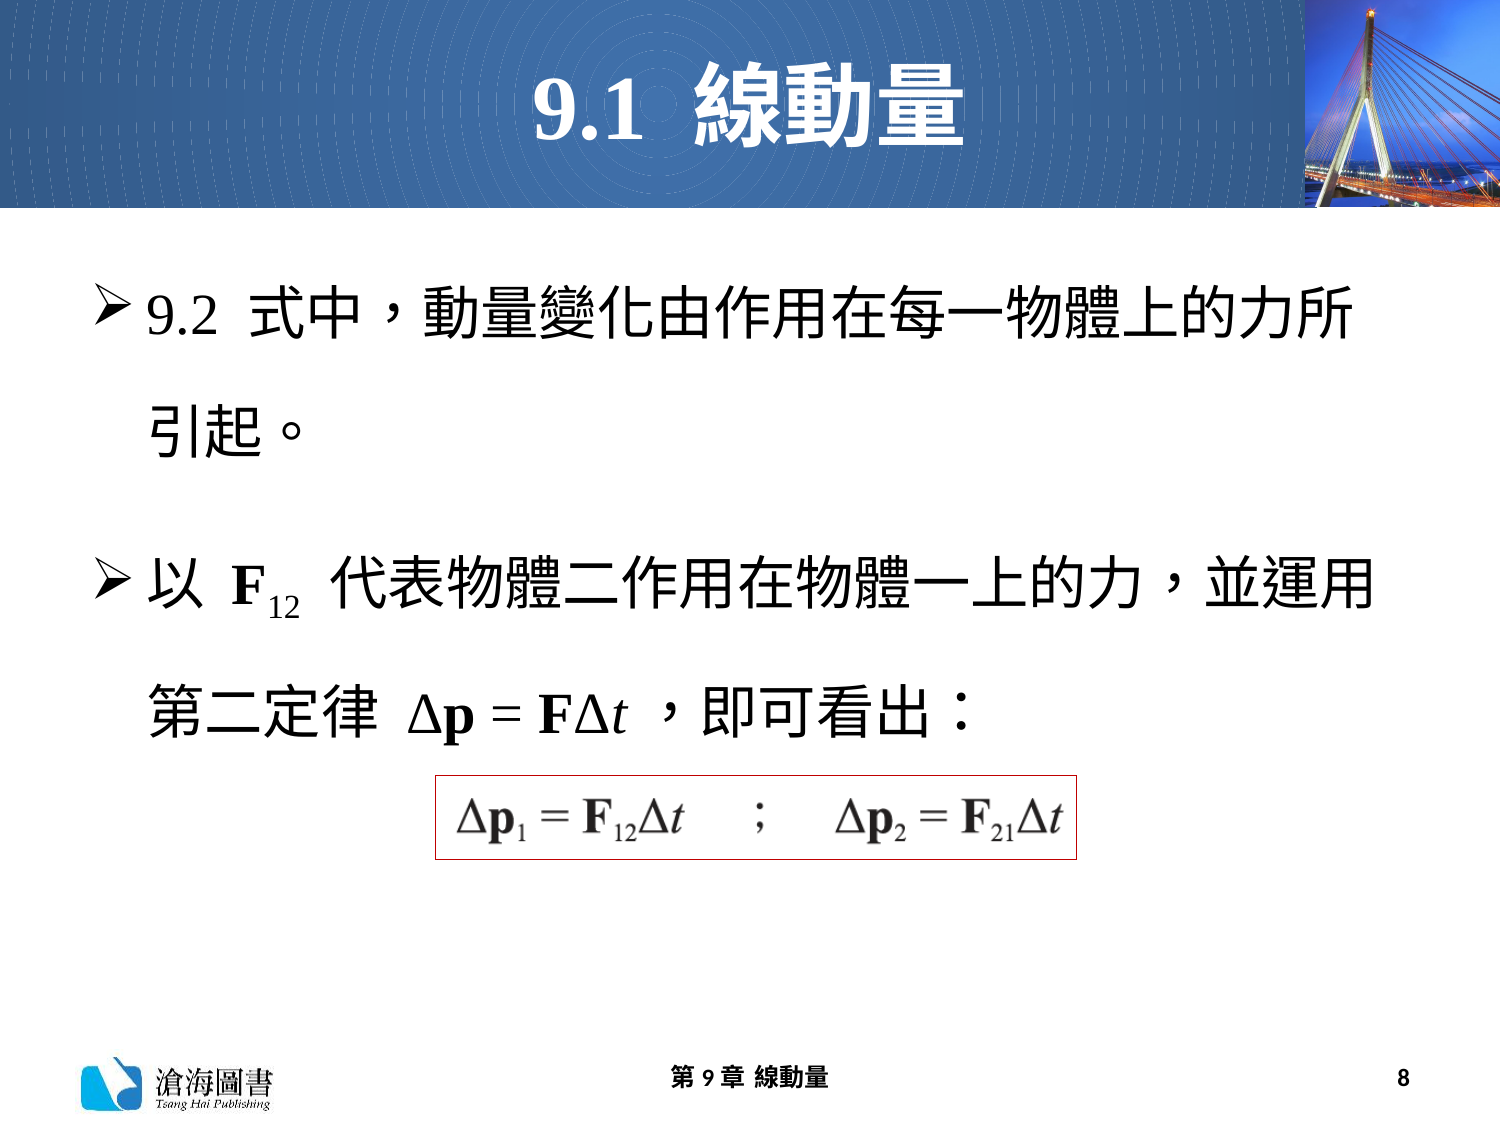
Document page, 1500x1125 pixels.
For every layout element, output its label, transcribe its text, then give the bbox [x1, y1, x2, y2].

slide_number 8 [1074, 1046, 1425, 1107]
title 9.1 線動量 [75, 21, 1425, 185]
picture [1305, 0, 1500, 207]
picture [75, 1049, 274, 1118]
list 9.2 式中，動量變化由作用在每一物體上的力所引起。 以 F12 代表物體二作用在物體一上的力，並運用第二定律 Δp = FΔt，即可看出： [75, 219, 1425, 1043]
footer 第9章 線動量 [512, 1046, 988, 1107]
picture [434, 774, 1077, 860]
